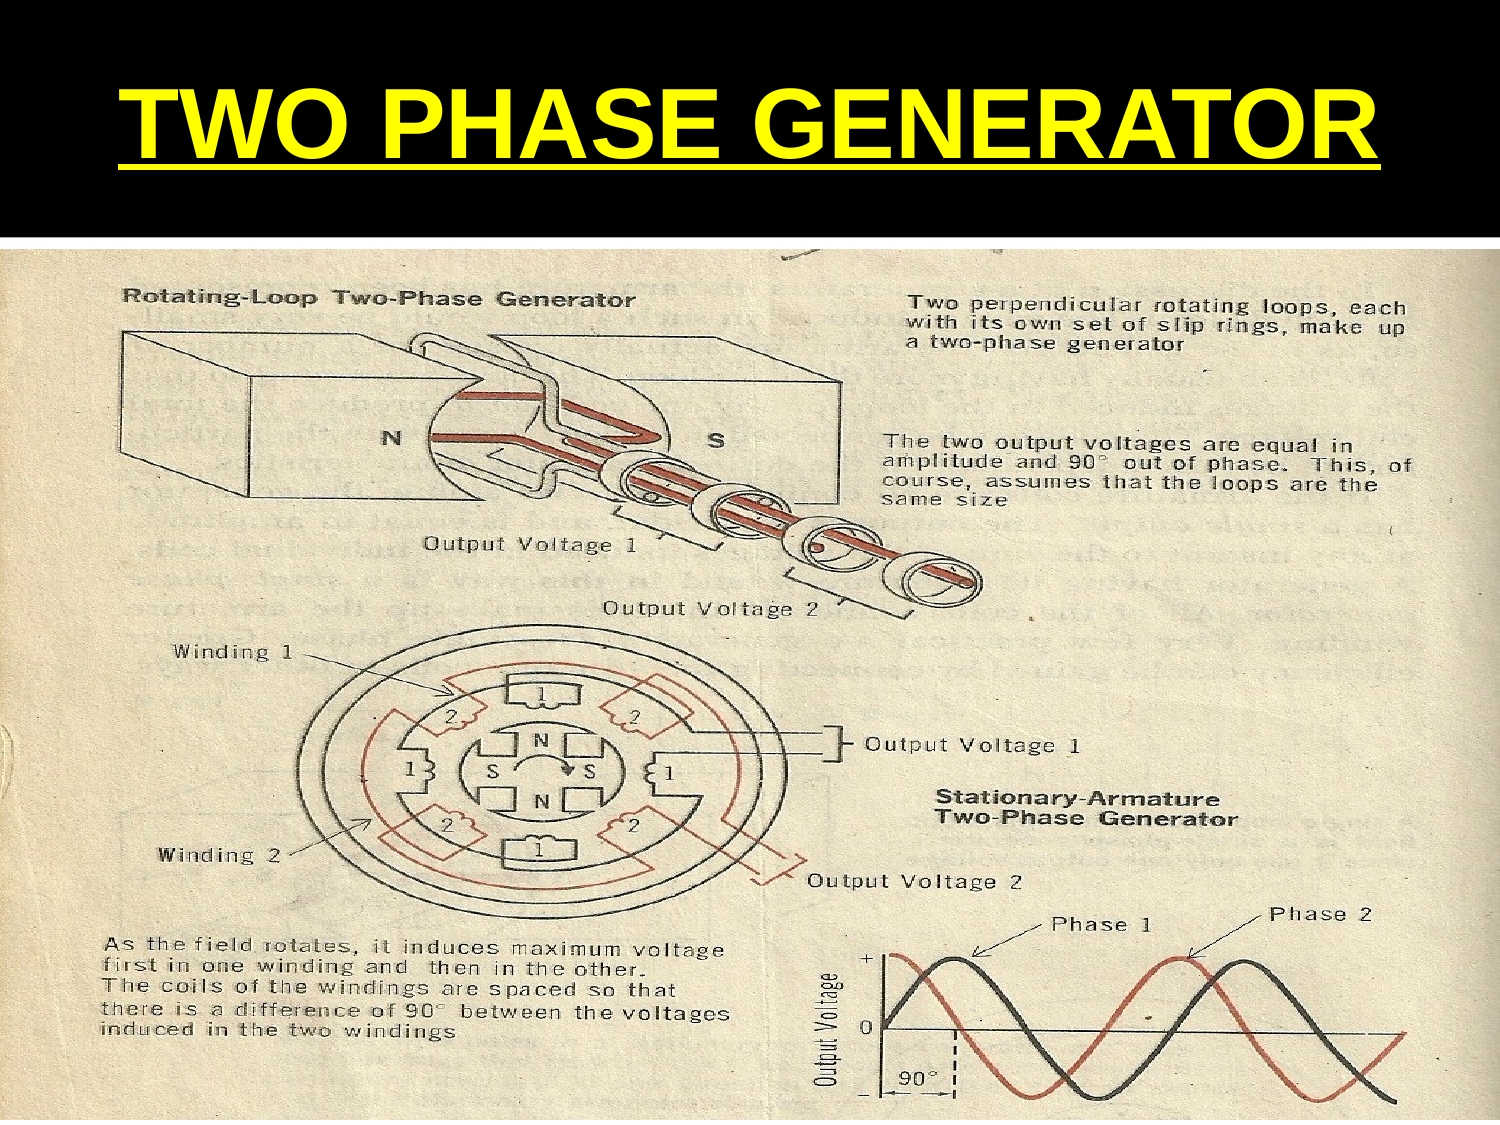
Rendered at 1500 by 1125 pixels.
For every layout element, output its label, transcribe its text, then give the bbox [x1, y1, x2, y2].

title TWO PHASE GENERATOR [0, 1, 1500, 238]
picture [0, 249, 1500, 1120]
